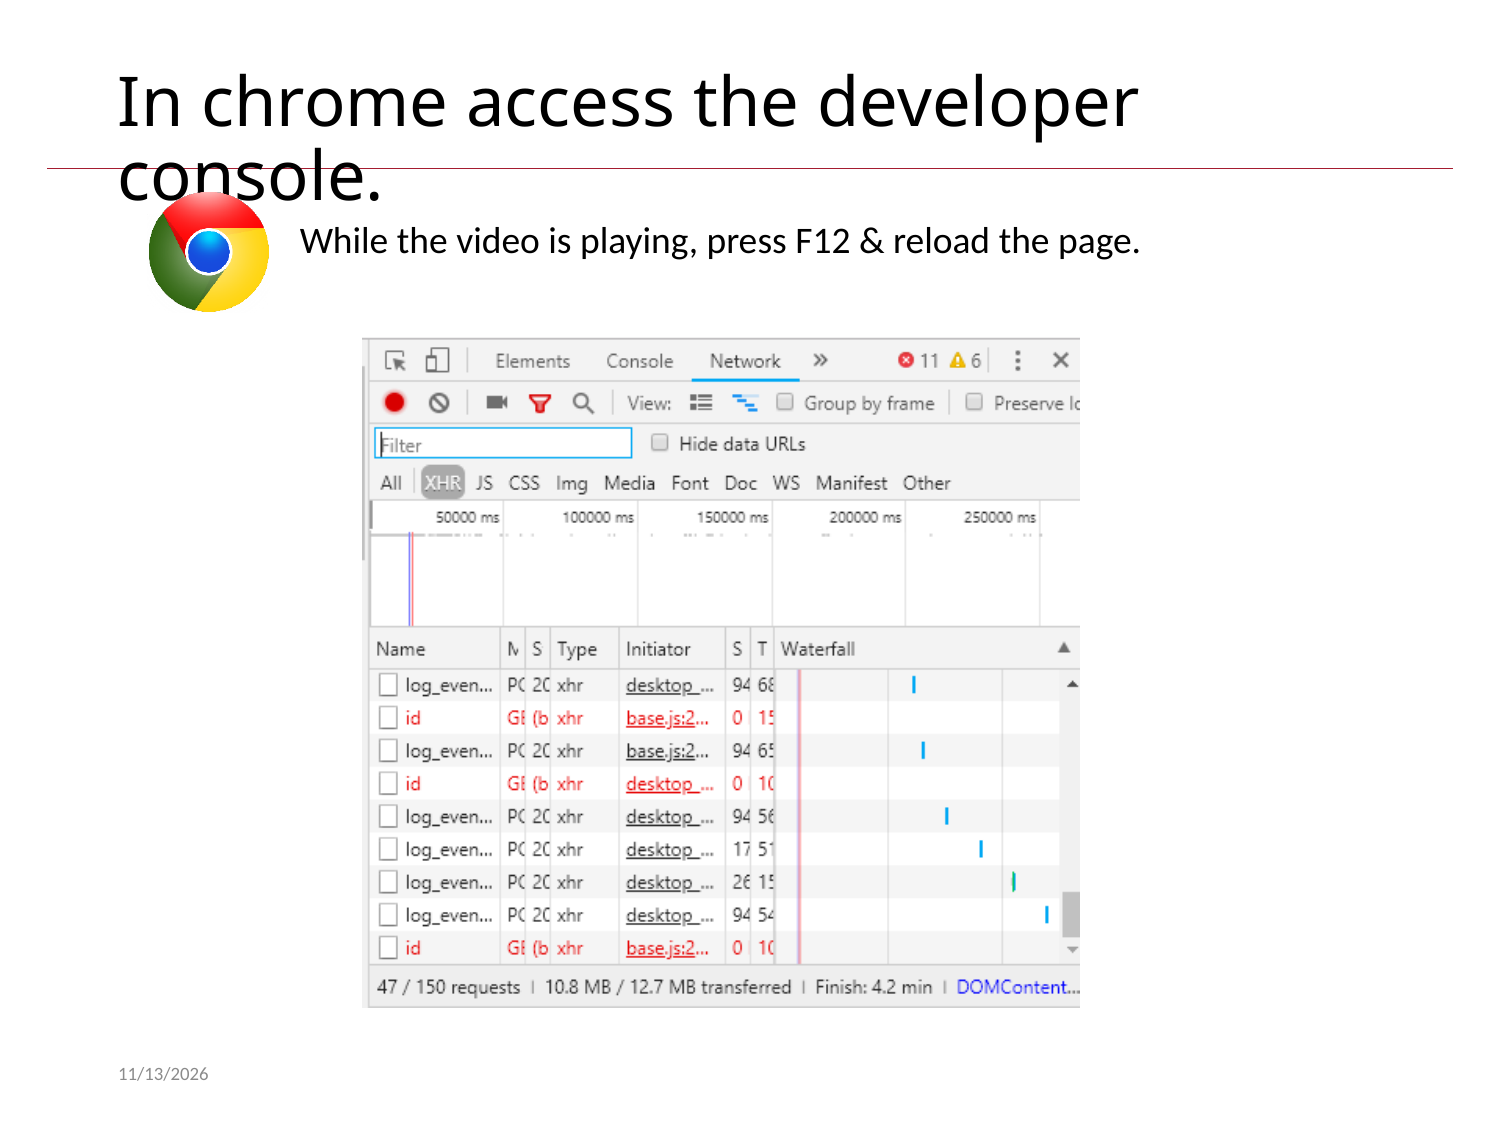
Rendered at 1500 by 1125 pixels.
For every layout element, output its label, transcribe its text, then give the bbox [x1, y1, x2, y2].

text_box While the video is playing, press F12 & reload the page. [285, 208, 1158, 268]
picture [362, 332, 1080, 1008]
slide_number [103, 1042, 441, 1103]
title In chrome access the developer console. [103, 59, 1397, 157]
picture [146, 190, 270, 313]
